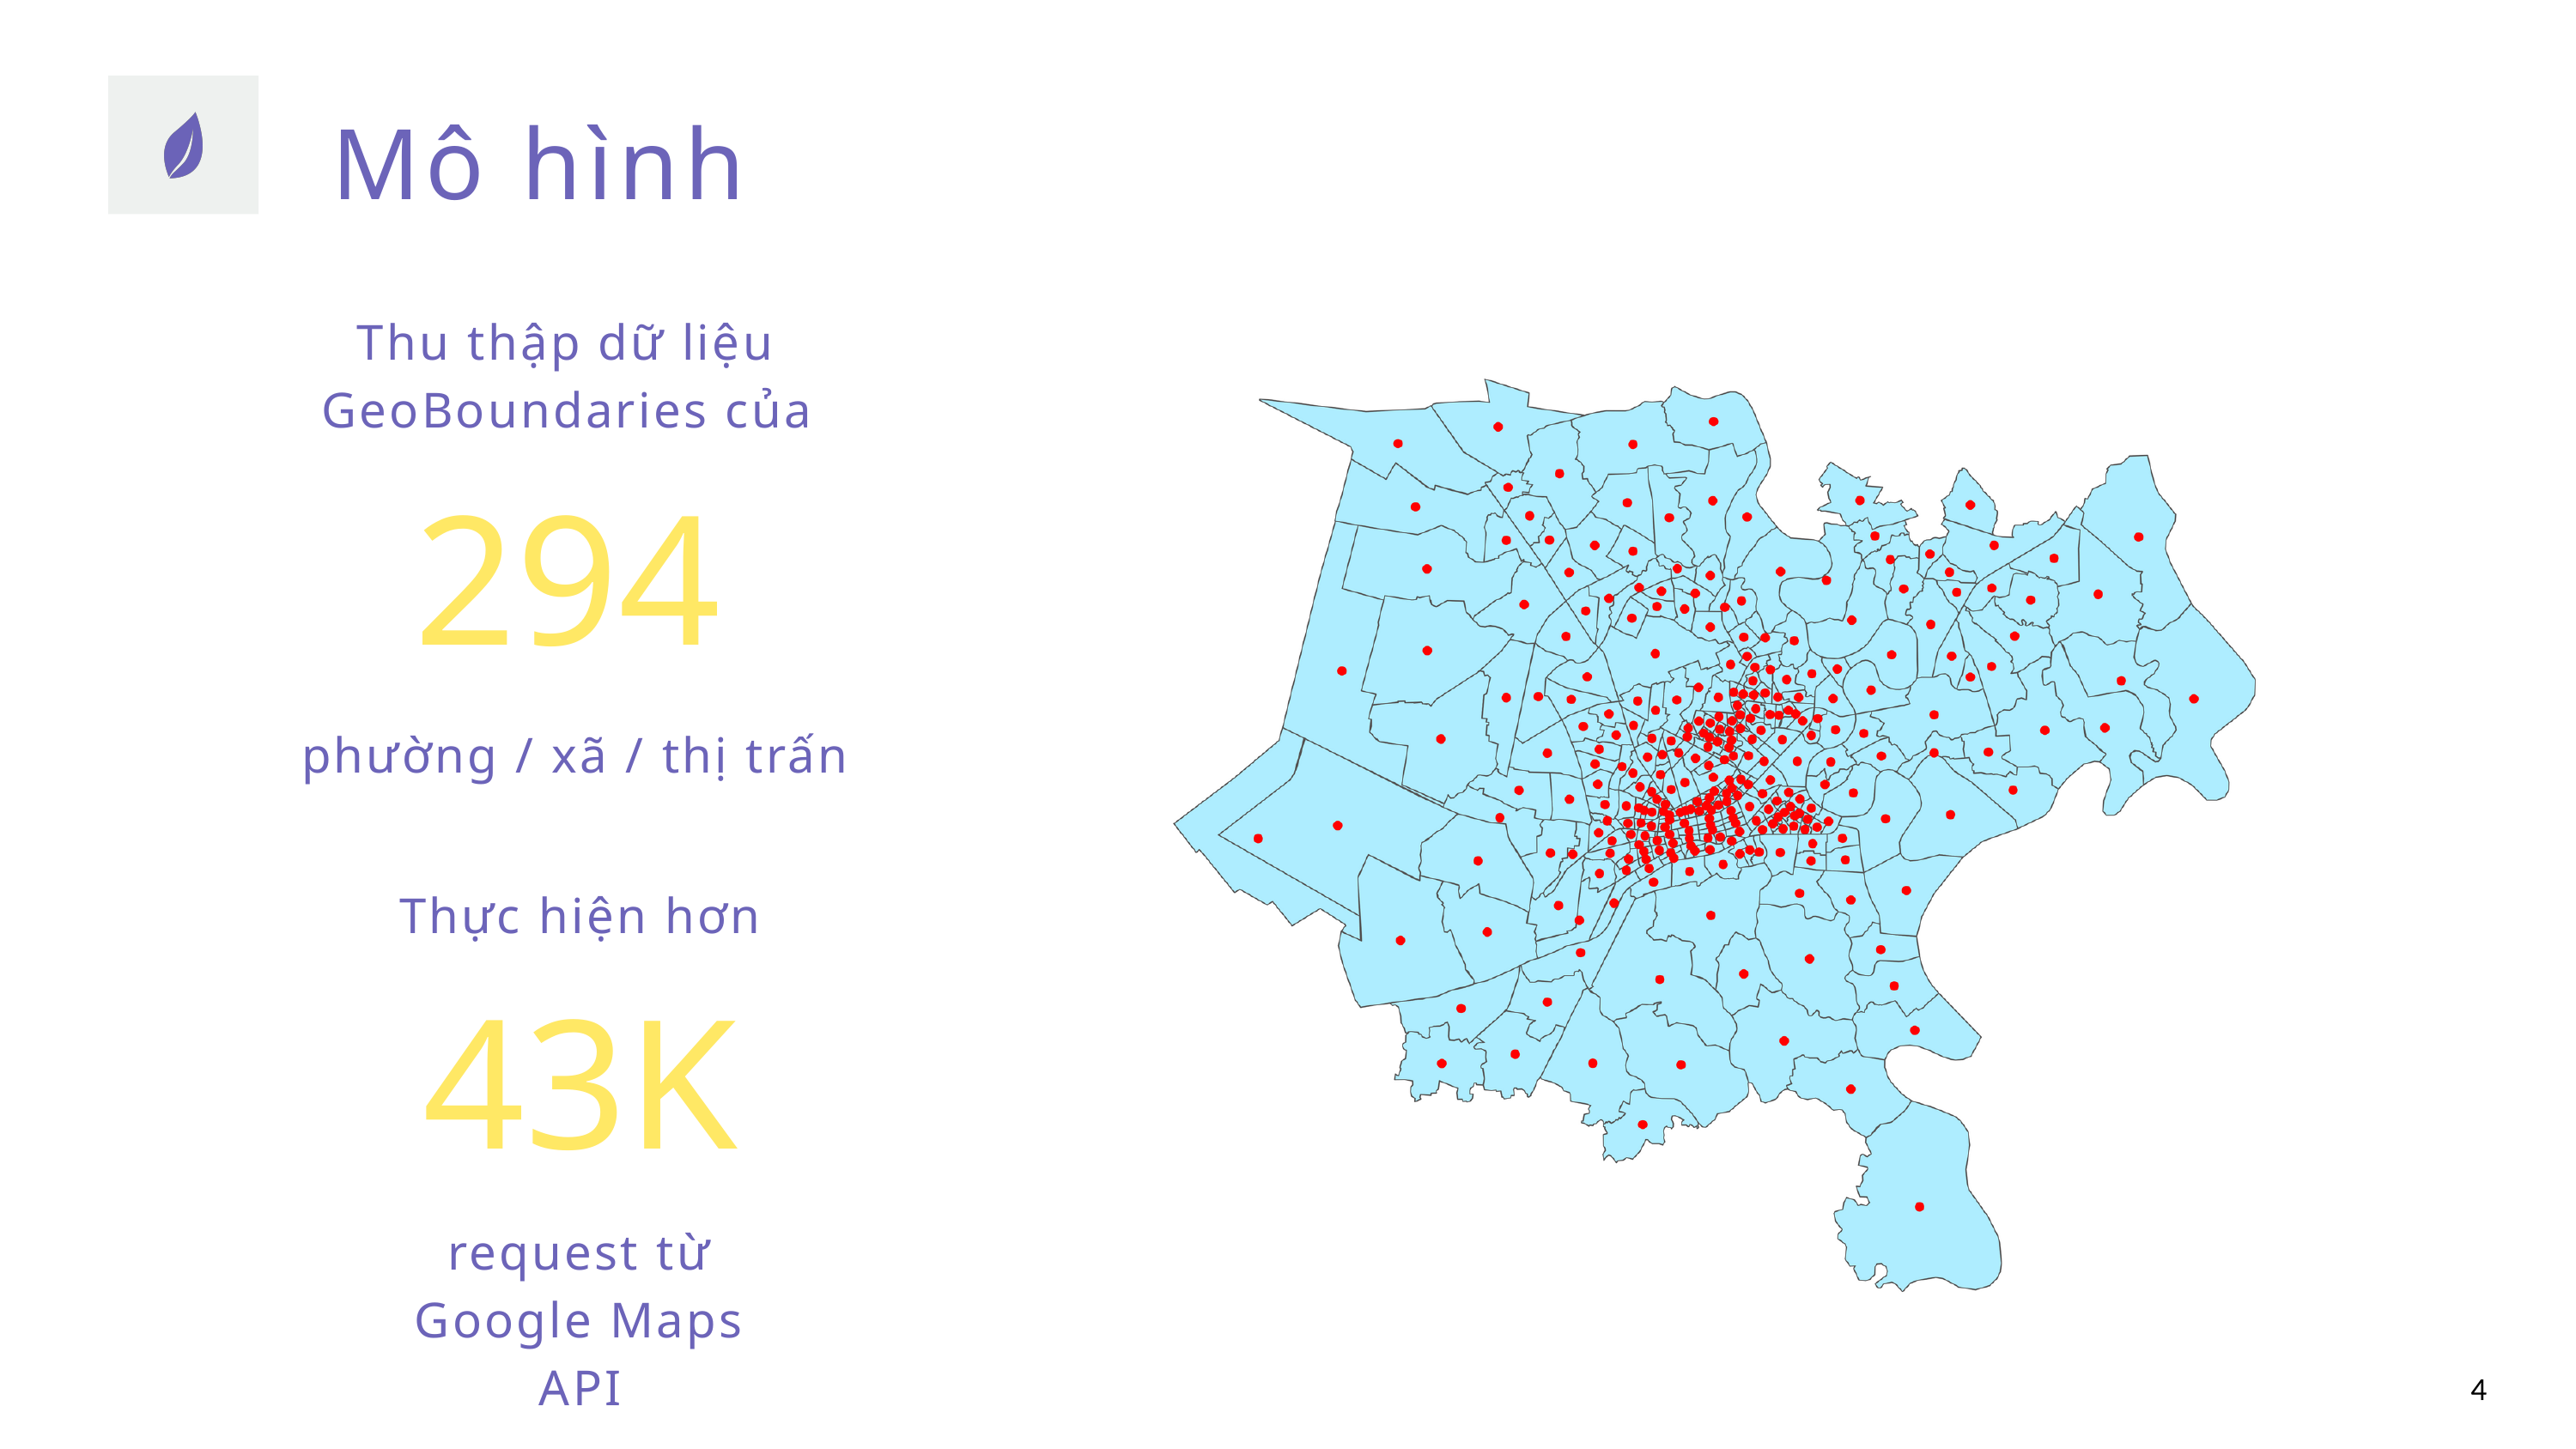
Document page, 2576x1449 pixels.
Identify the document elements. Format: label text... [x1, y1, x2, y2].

picture [1084, 214, 2325, 1346]
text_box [276, 308, 872, 780]
text_box Mô hình [331, 82, 950, 219]
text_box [331, 882, 829, 1346]
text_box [107, 75, 259, 215]
text_box 4 [2458, 1361, 2533, 1413]
